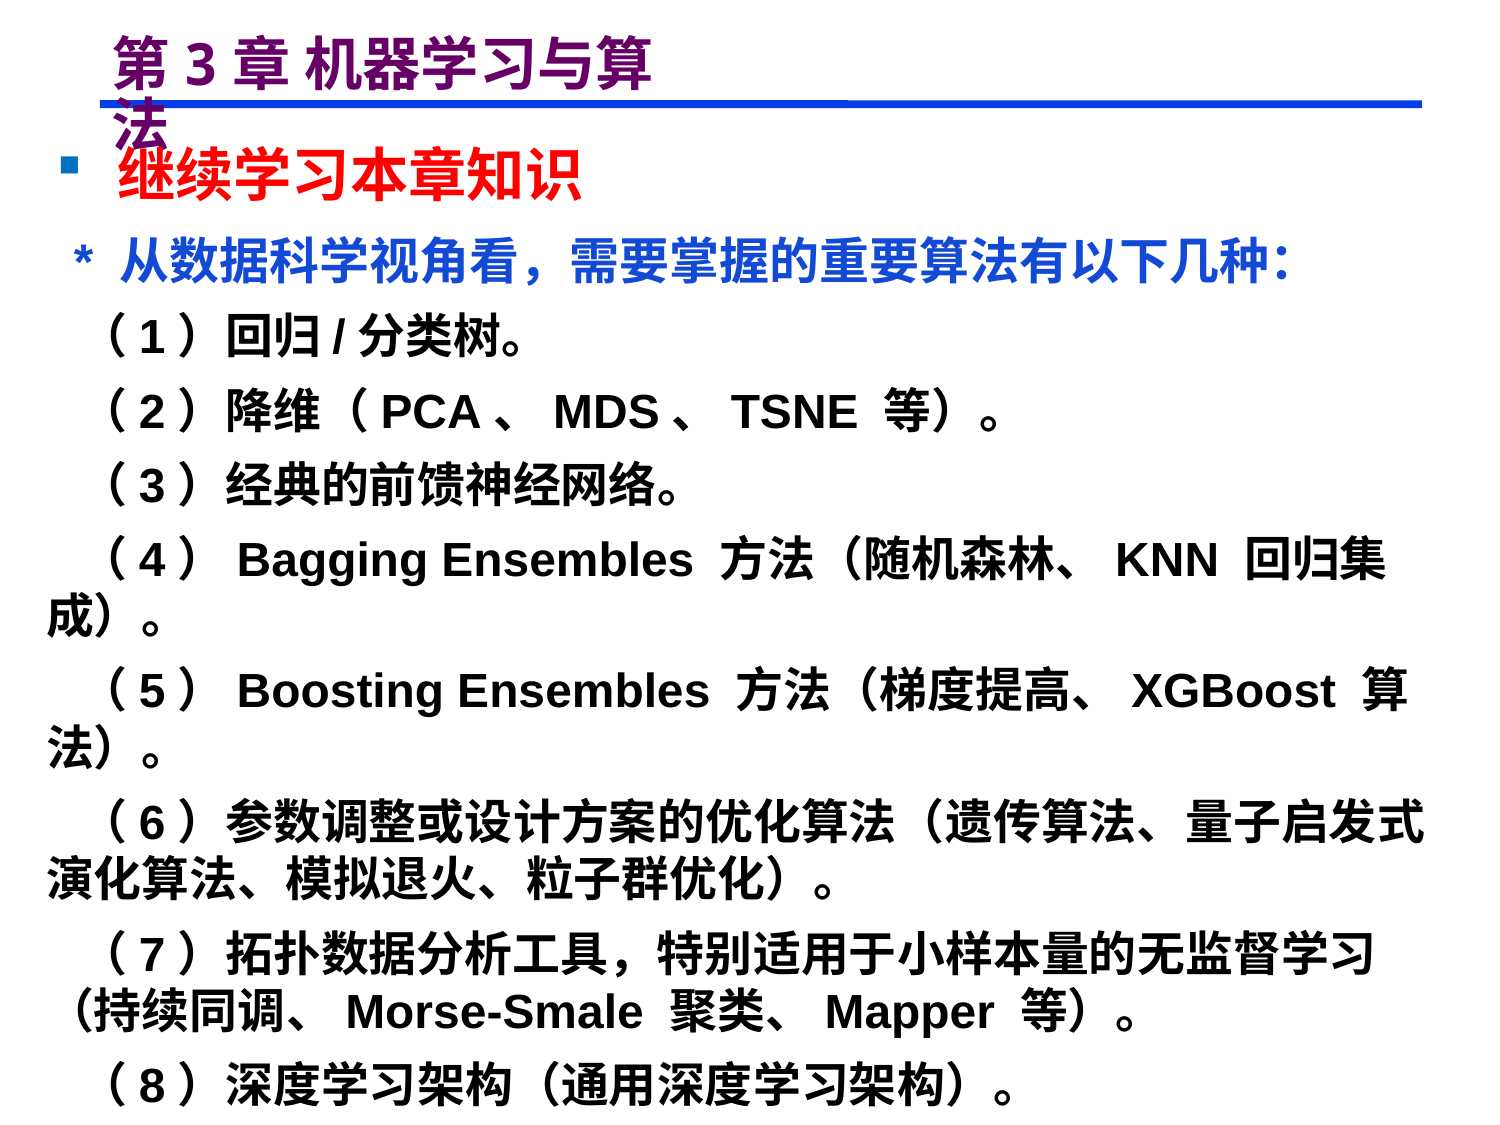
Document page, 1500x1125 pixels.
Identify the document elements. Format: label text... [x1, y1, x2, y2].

text_box * 从数据科学视角看，需要掌握的重要算法有以下几种： （1）回归/分类树。 （2）降维（PCA、MDS、TSNE 等）。 （3）经典的前馈神经网络。 （4）Bagging Ensembles 方法（随机森林、KNN 回归集成）。 （5）Boosting Ensembles 方法（梯度提高、XGBoost 算法）。 （6）参数调整或设计方案的优化算法（遗传算法、量子启发式演化算法、模拟退火、粒子群优化）。 （7）拓扑数据分析工具，特别适用于小样本量的无监督学习（持续同调、Morse-Smale 聚类、Mapper 等）。 （8）深度学习架构（通用深度学习架构）。 [31, 221, 1472, 1055]
title 第3章 机器学习与算法 [100, 32, 710, 129]
subtitle 继续学习本章知识 [41, 129, 1287, 218]
